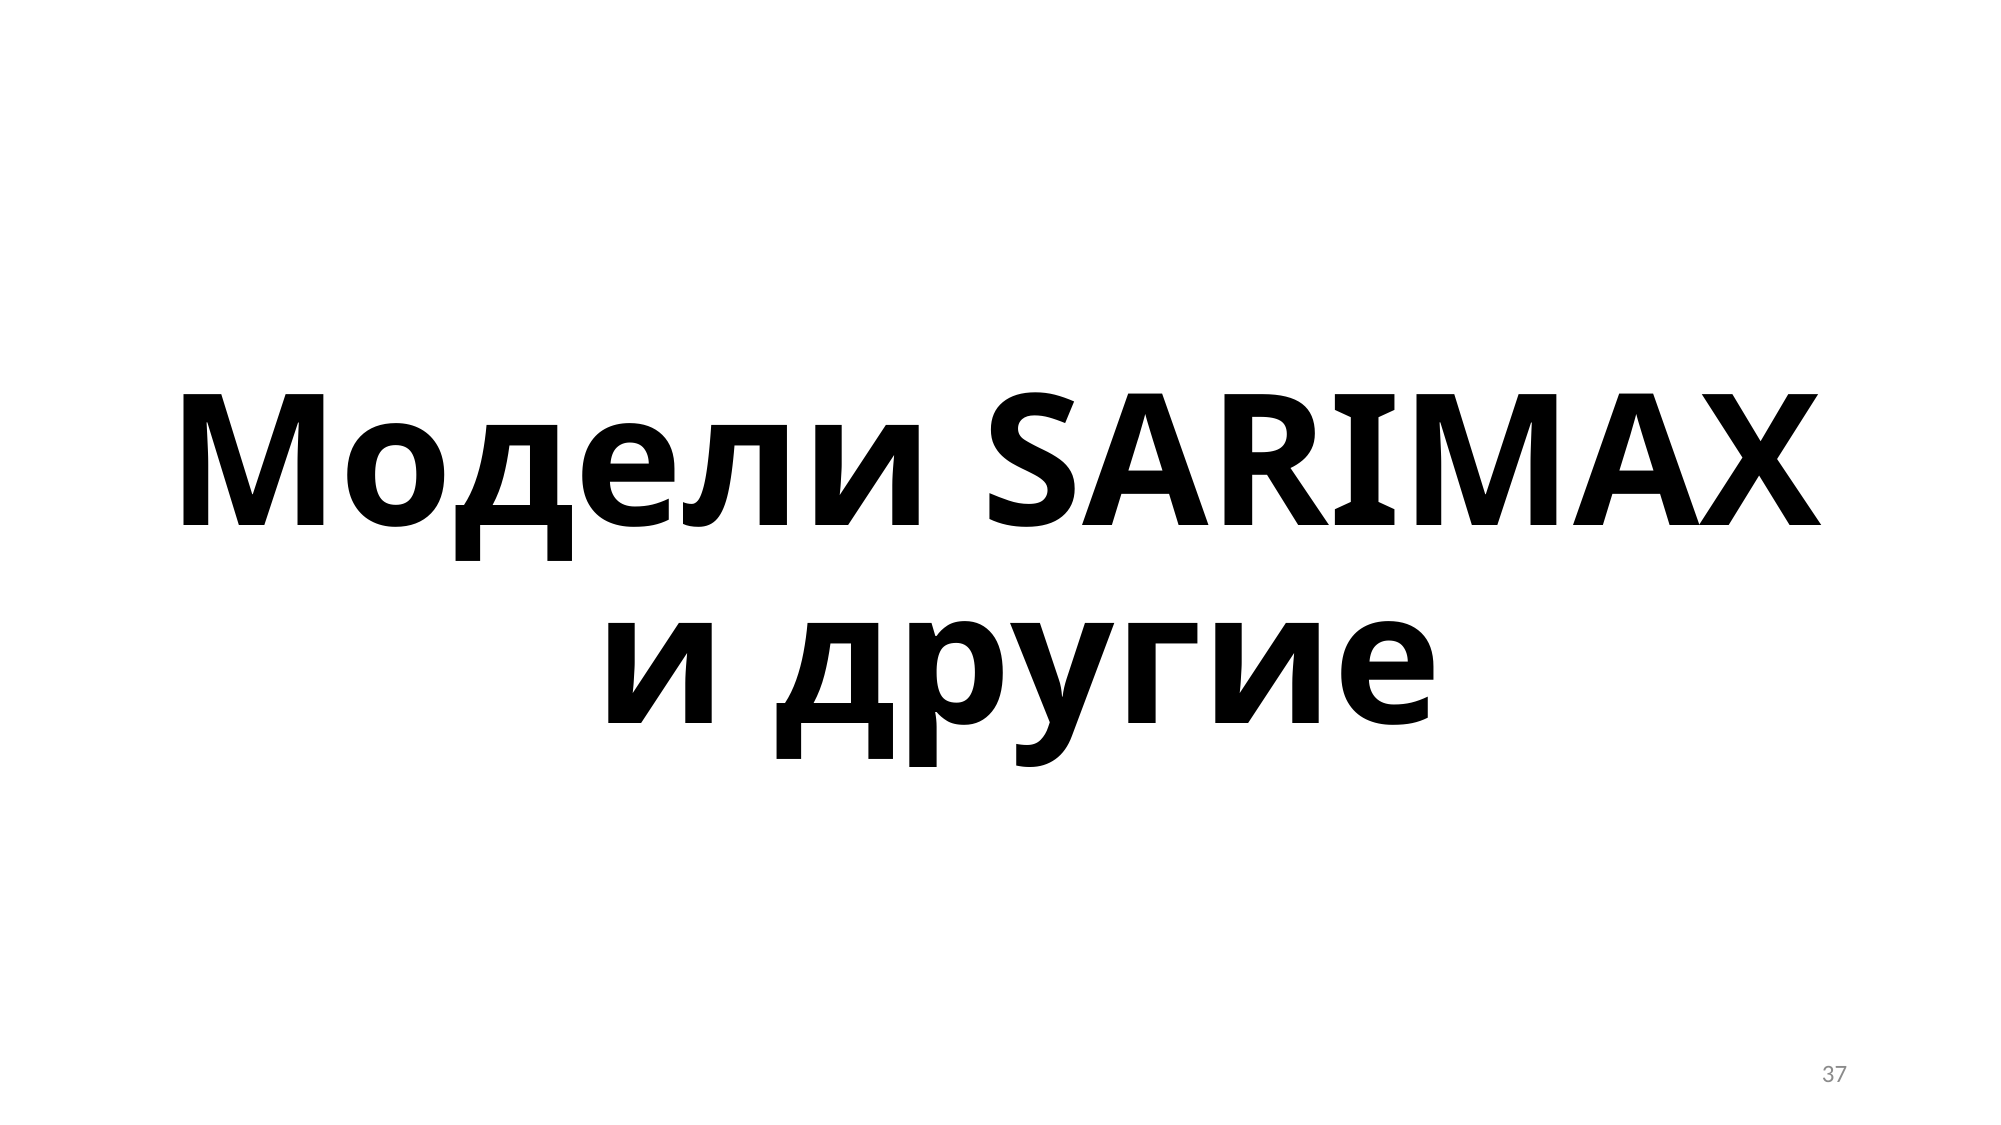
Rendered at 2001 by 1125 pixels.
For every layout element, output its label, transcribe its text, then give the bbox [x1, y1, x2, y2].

slide_number 37 [1412, 1042, 1863, 1103]
title Модели SARIMAX и другие [121, 153, 1916, 771]
